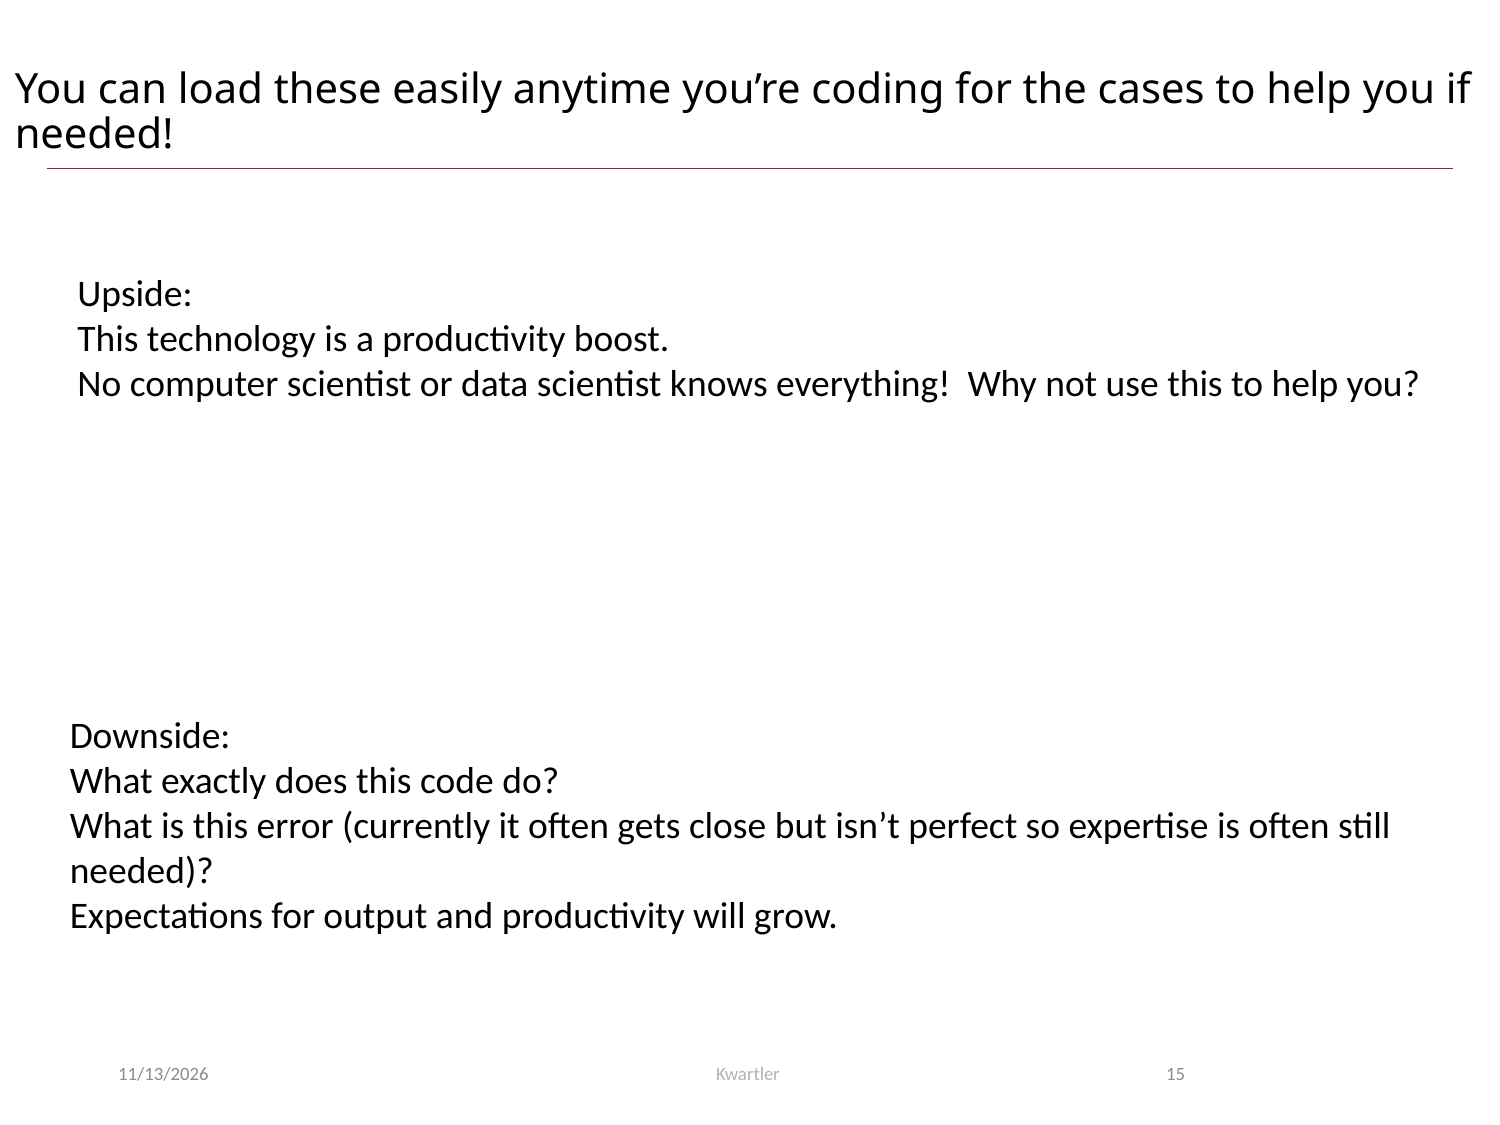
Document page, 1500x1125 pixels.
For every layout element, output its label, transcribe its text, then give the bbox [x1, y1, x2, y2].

slide_number 15 [1059, 1042, 1200, 1103]
text_box Upside: This technology is a productivity boost. No computer scientist or data scientist knows everything! Why not use this to help you? [62, 261, 1438, 412]
footer Kwartler [496, 1042, 1004, 1103]
title You can load these easily anytime you’re coding for the cases to help you if needed! [0, 59, 1500, 157]
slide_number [103, 1042, 441, 1103]
text_box Downside: What exactly does this code do? What is this error (currently it often gets close but isn’t perfect so expertise is often still needed)? Expectations for output and productivity will grow. [54, 703, 1468, 944]
